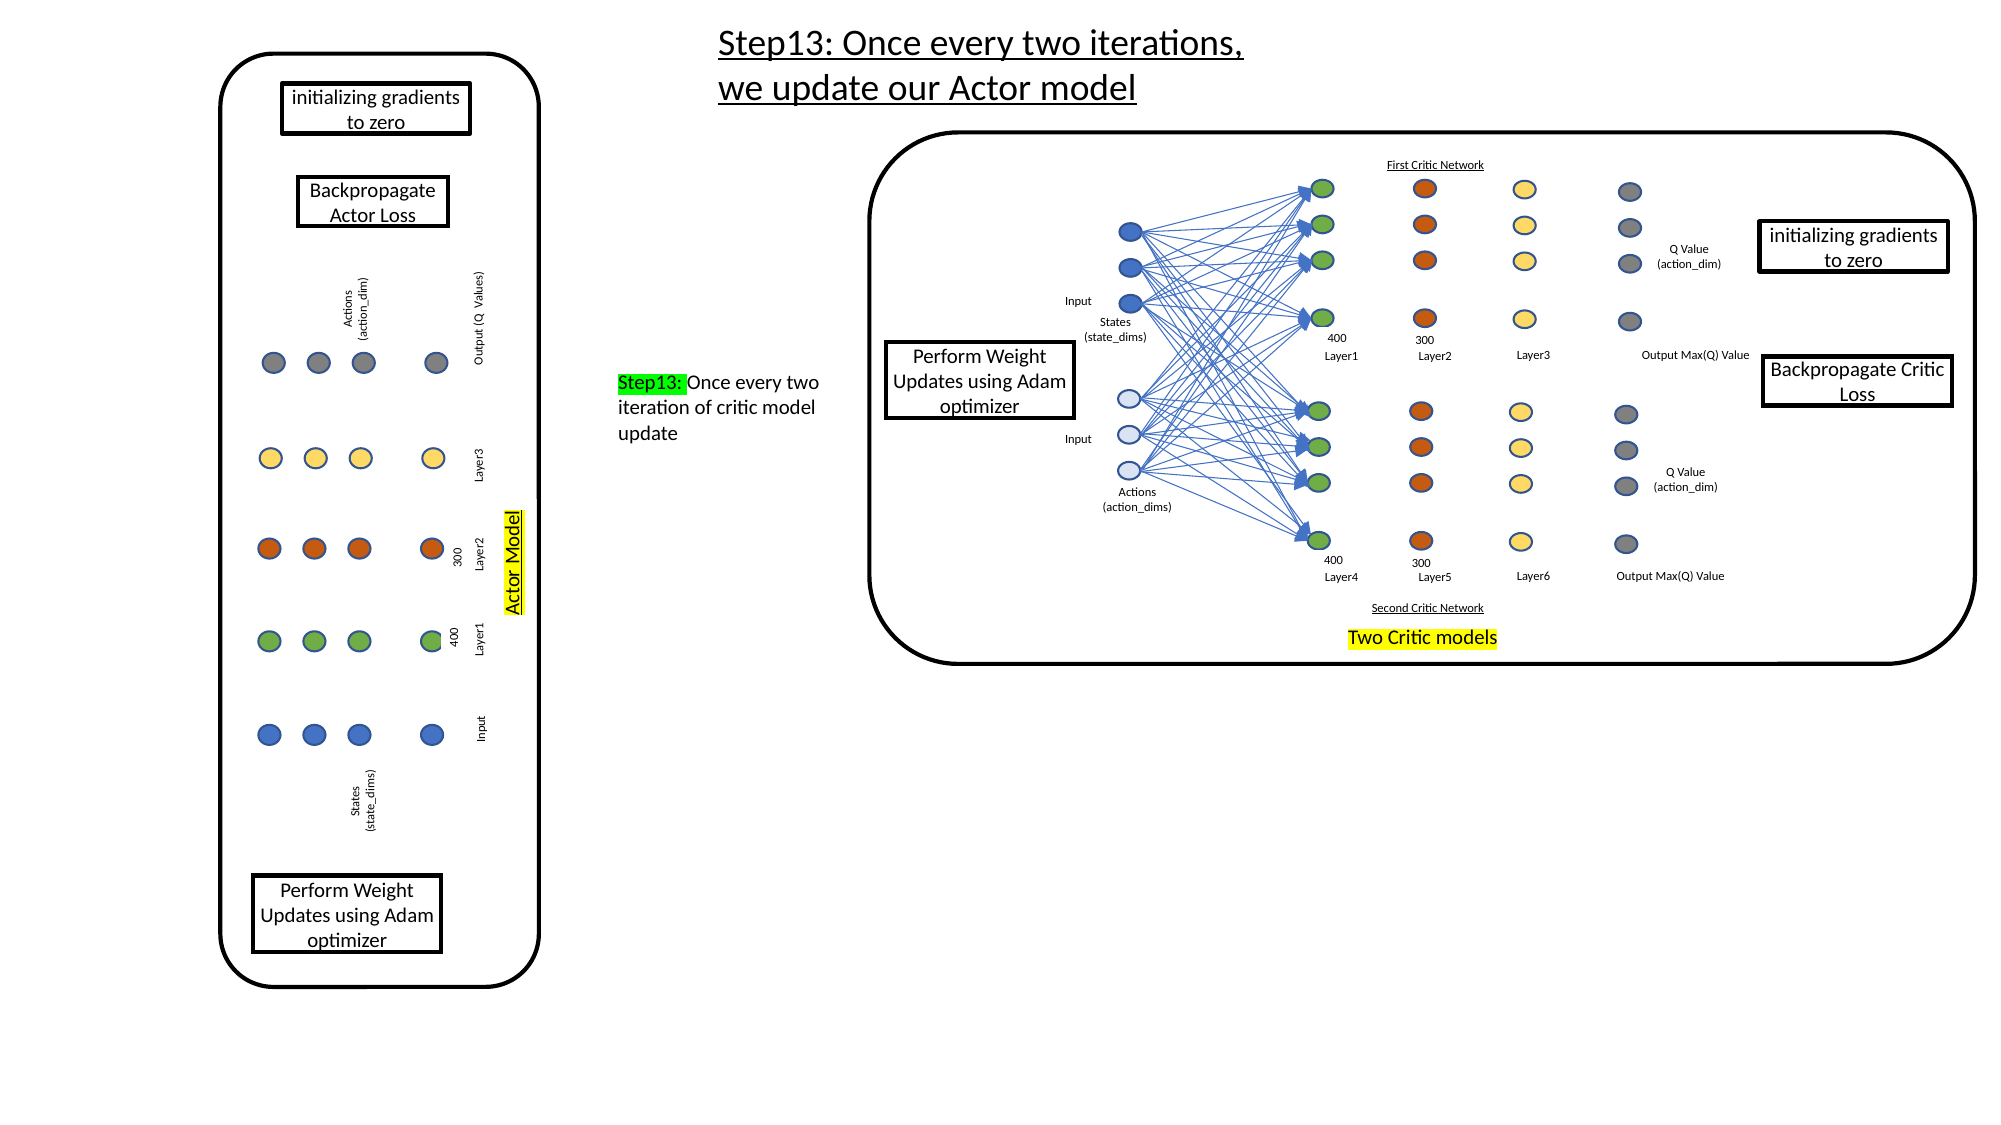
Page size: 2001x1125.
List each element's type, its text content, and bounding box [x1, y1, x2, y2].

text_box [219, 664, 540, 988]
text_box Step13: Once every two iterations, we update our Actor model [703, 10, 1264, 116]
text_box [869, 132, 1975, 664]
text_box initializing gradients to zero [281, 83, 471, 134]
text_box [64, 425, 691, 664]
text_box Perform Weight Updates using Adam optimizer [252, 875, 442, 953]
text_box Step13: Once every two iteration of critic model update [603, 361, 849, 452]
text_box Backpropagate Actor Loss [297, 176, 449, 227]
text_box [219, 52, 540, 425]
